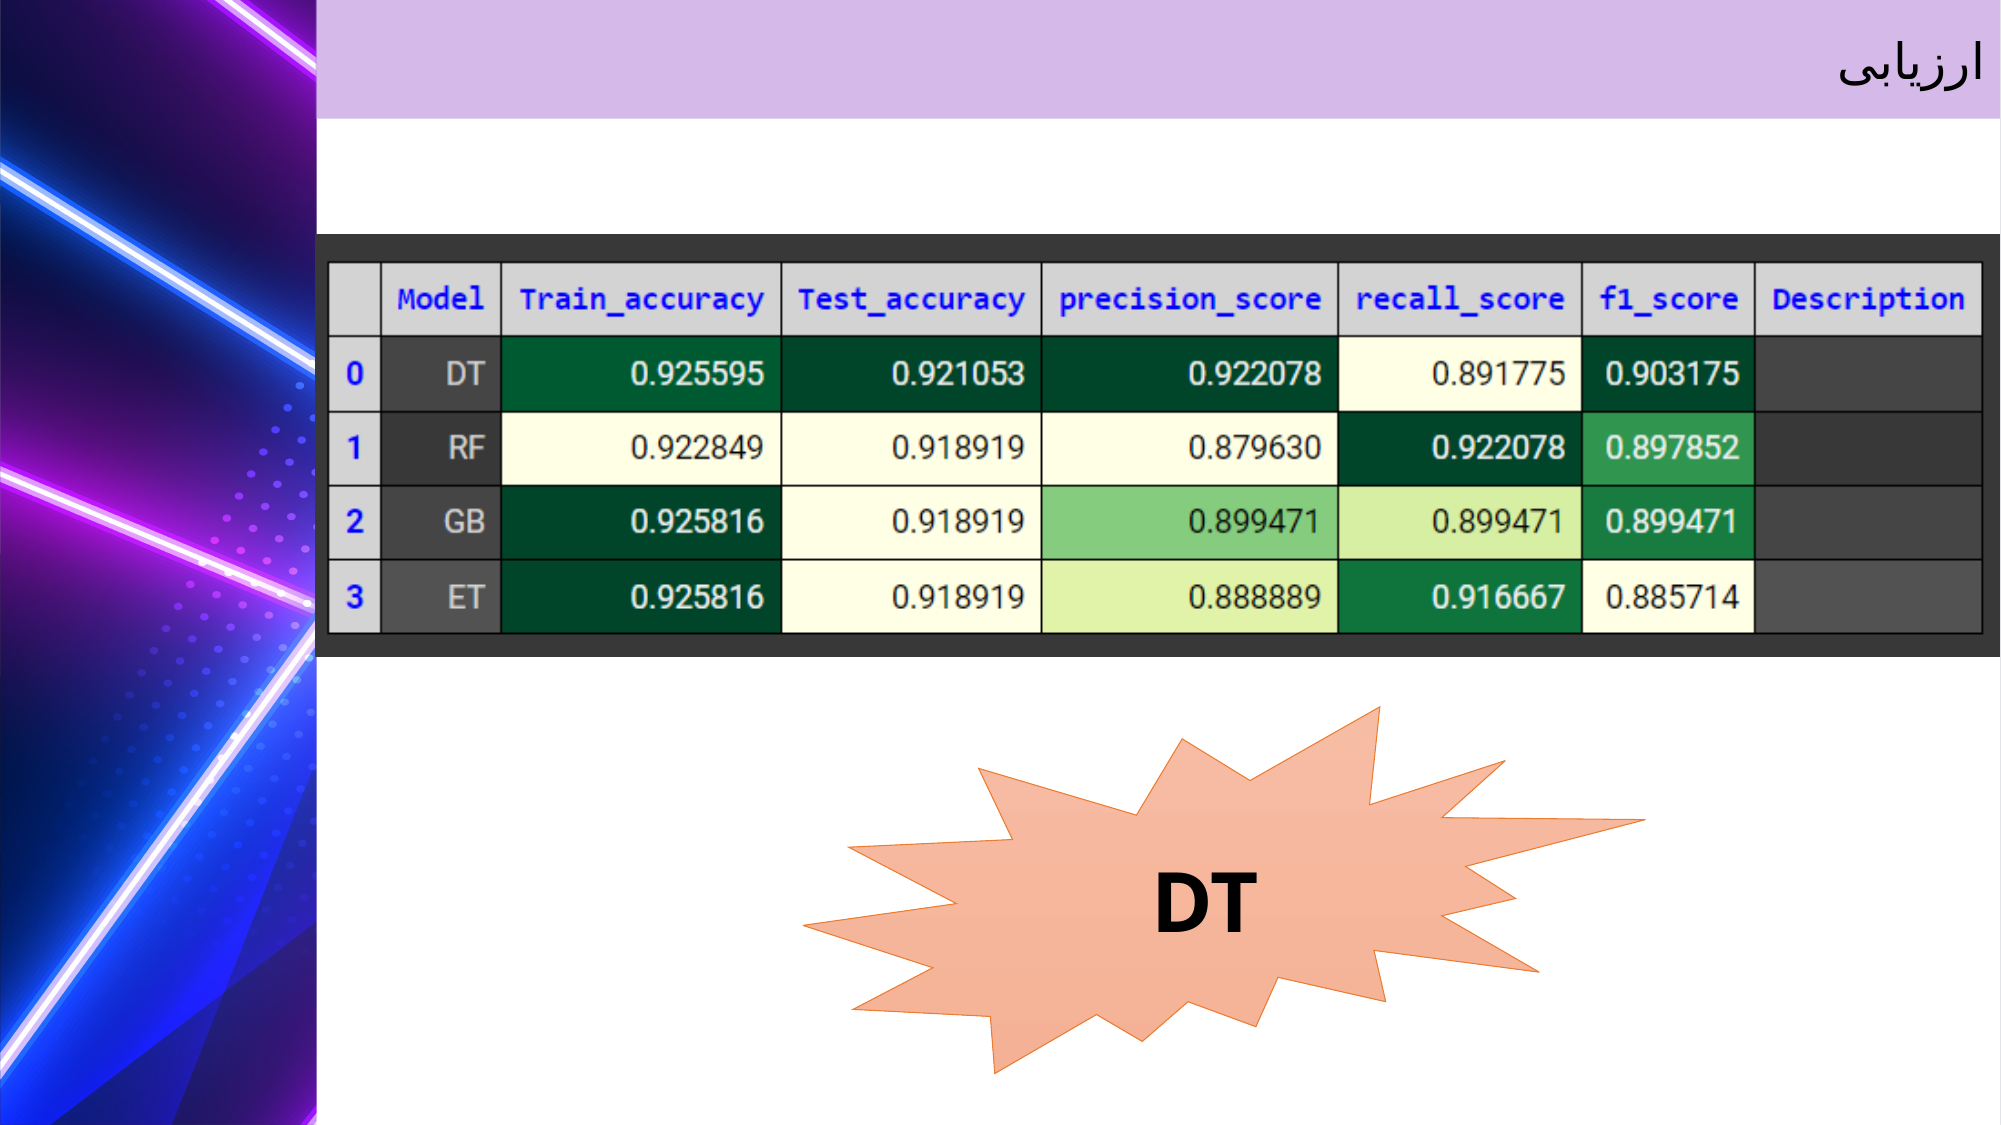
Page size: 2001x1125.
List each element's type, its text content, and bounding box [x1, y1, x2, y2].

text_box DT [802, 705, 1646, 1075]
text_box [316, 657, 2000, 1125]
text_box [316, 119, 2000, 234]
picture [0, 0, 2001, 1125]
text_box ارزیابی [315, 0, 2000, 119]
